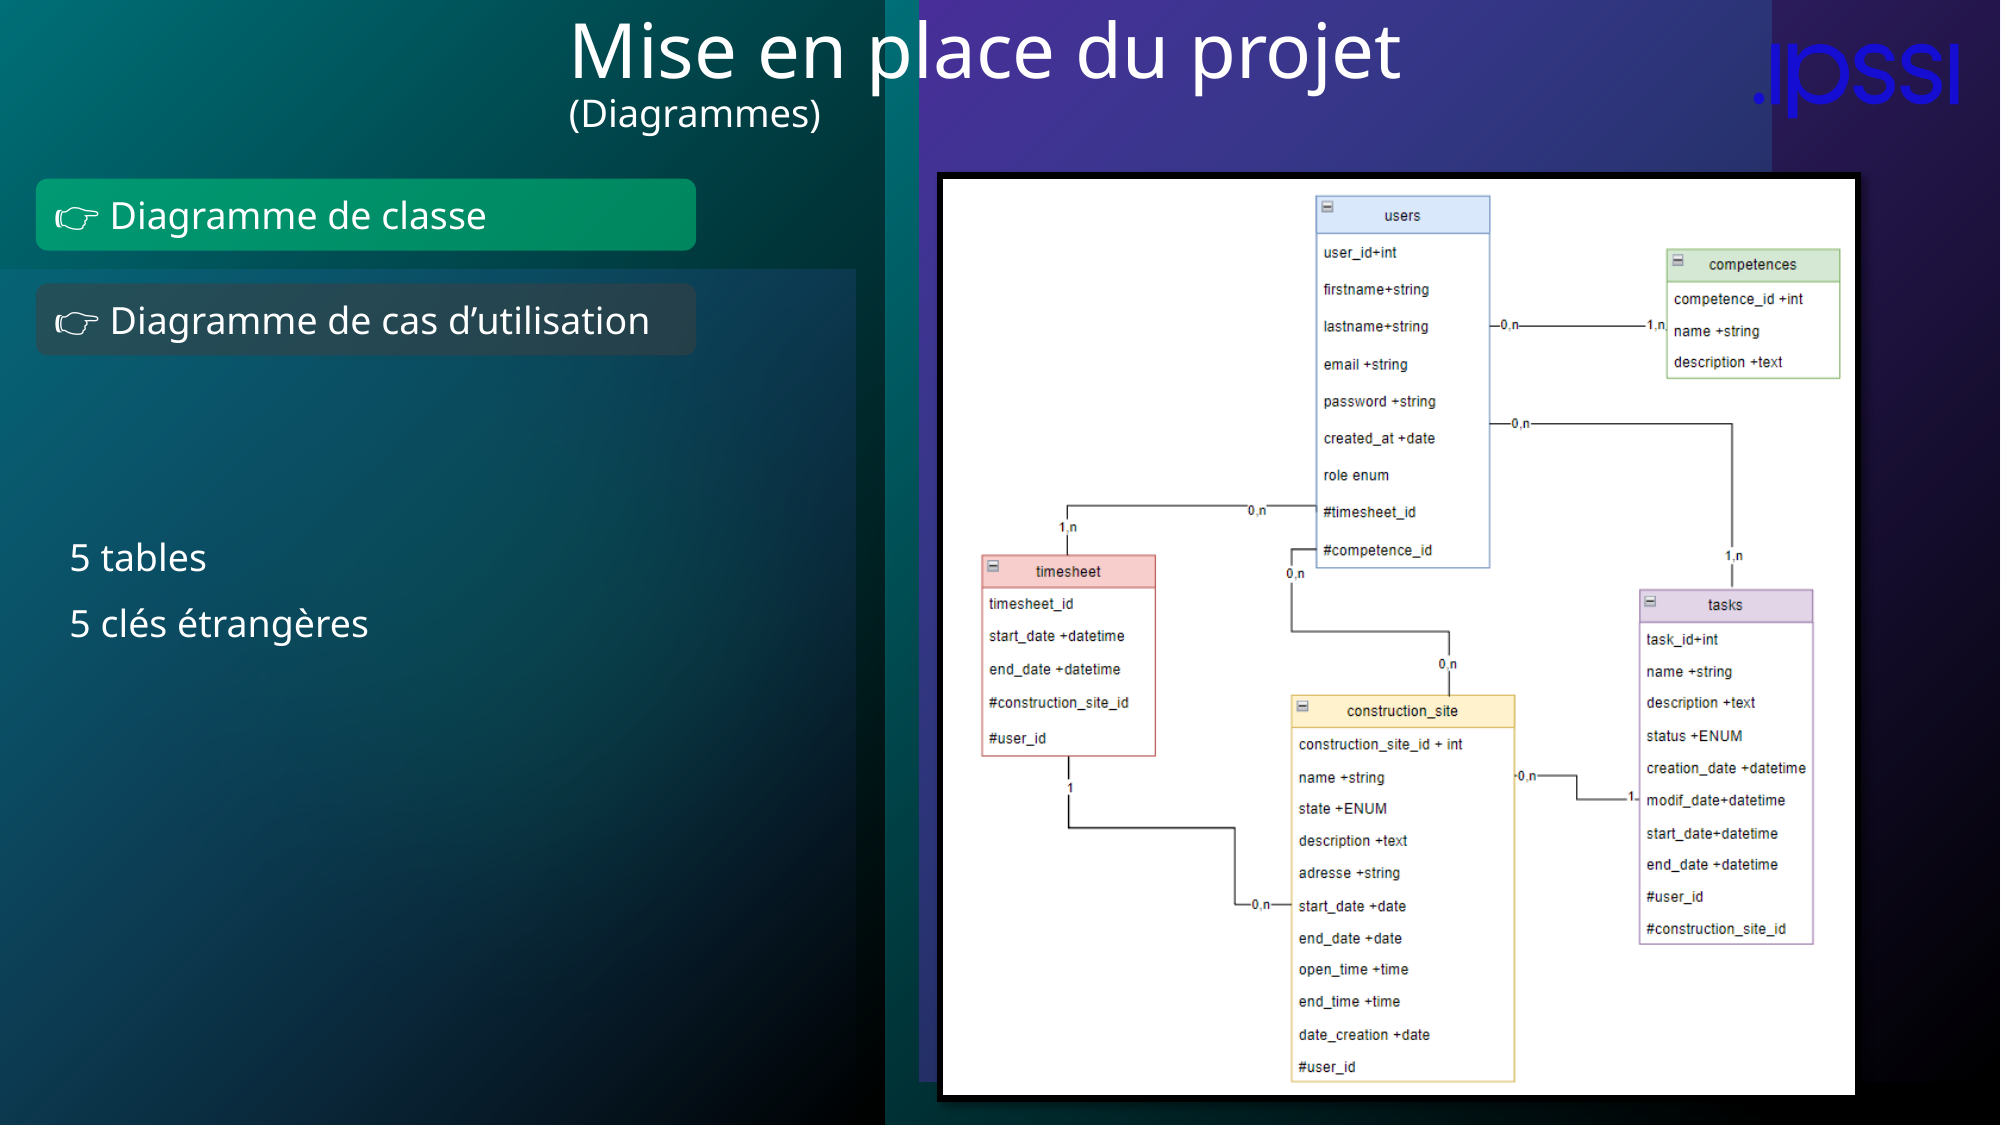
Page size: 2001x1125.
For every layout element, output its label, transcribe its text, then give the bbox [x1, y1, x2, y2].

text_box 👉 Diagramme de classe [35, 178, 697, 251]
picture [943, 178, 1856, 1096]
text_box 5 clés étrangères [54, 592, 516, 653]
text_box Mise en place du projet (Diagrammes) [553, 5, 1446, 146]
text_box 👉 Diagramme de cas d’utilisation [35, 283, 697, 356]
text_box 5 tables [54, 526, 454, 586]
picture [1712, 1, 1999, 159]
